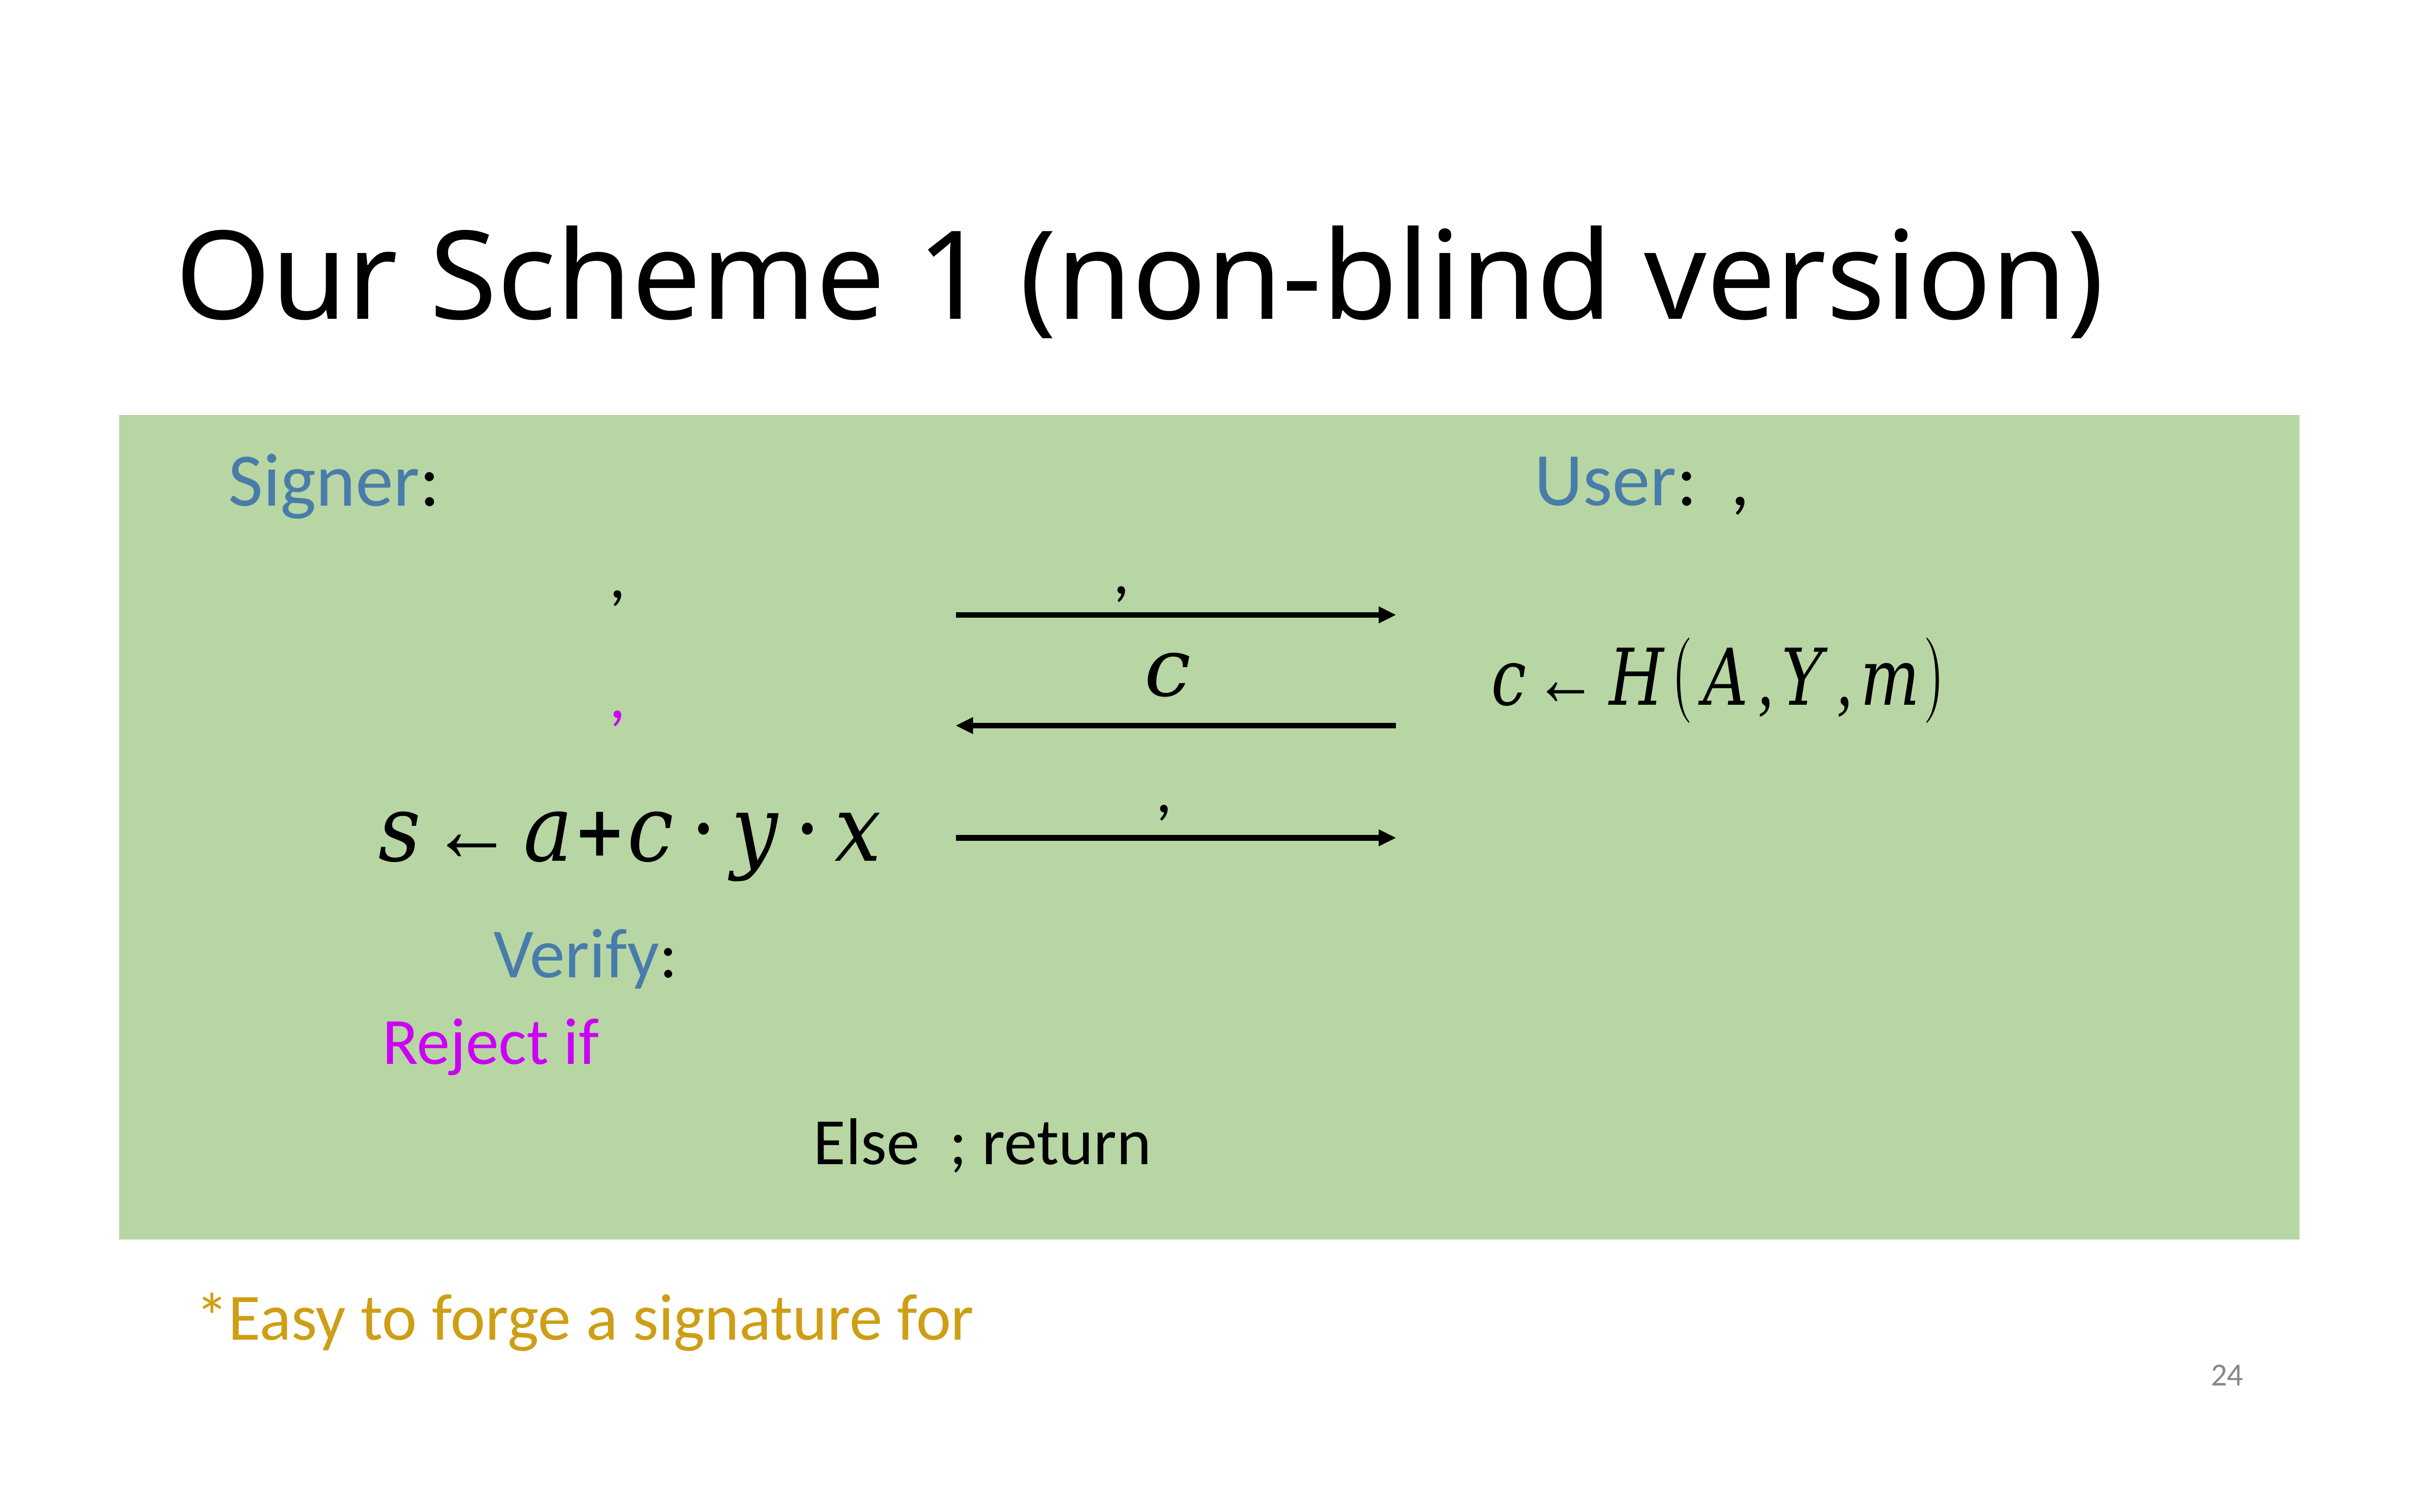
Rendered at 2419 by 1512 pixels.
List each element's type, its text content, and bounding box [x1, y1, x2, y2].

title Our Scheme 1 (non-blind version) [166, 147, 2253, 412]
slide_number 24 [2200, 1346, 2253, 1400]
text_box [956, 722, 1396, 729]
text_box [119, 415, 2300, 1240]
text_box [956, 612, 1396, 618]
text_box [956, 835, 1396, 841]
